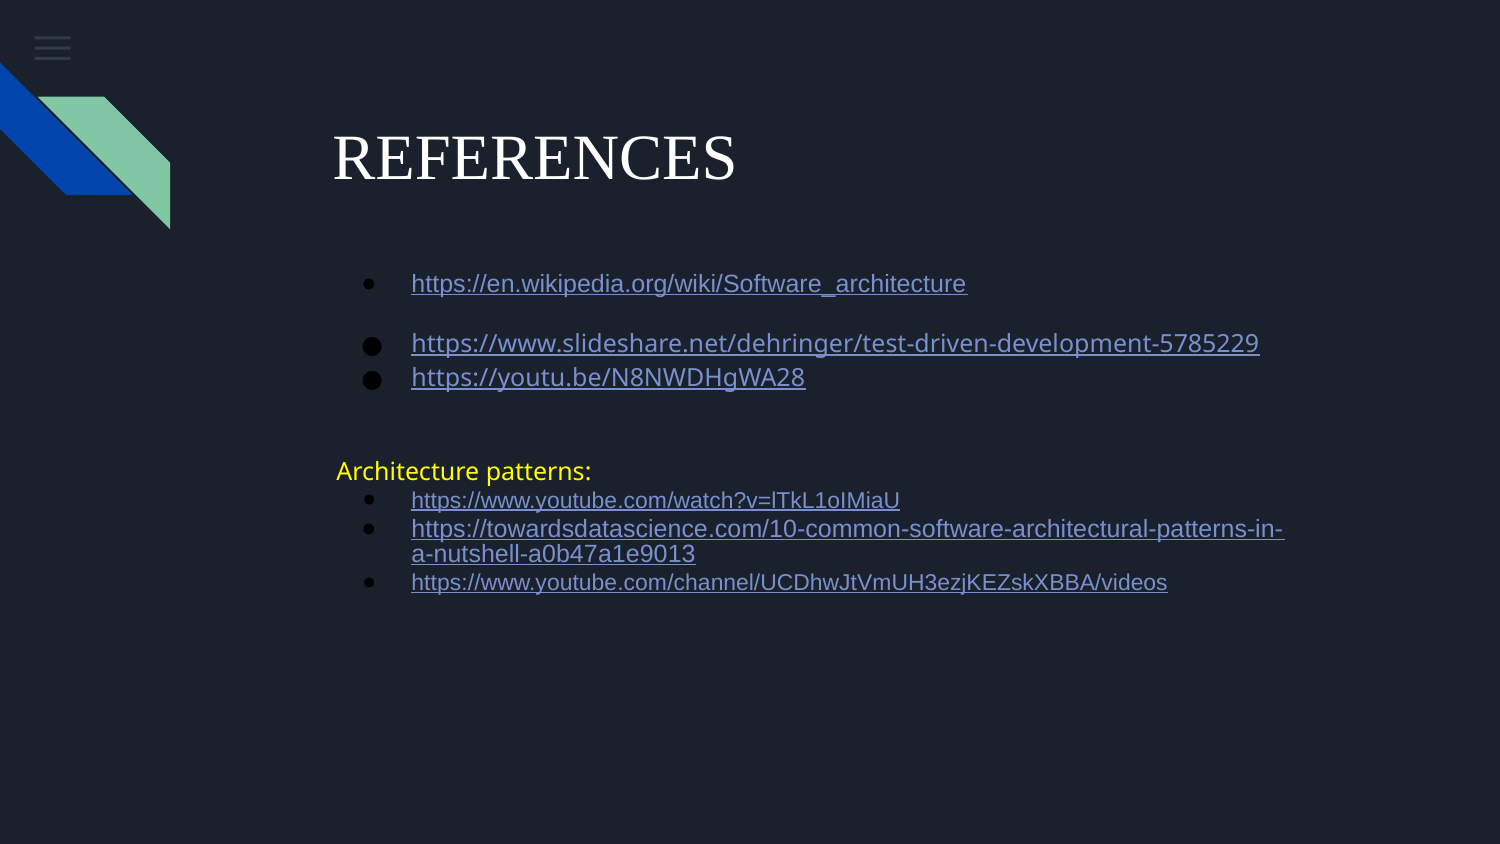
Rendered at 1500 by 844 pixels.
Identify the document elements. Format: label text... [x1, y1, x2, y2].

text_box https://en.wikipedia.org/wiki/Software_architecture https://www.slideshare.net/dehringer/test-driven-development-5785229 https://youtu.be/N8NWDHgWA28 Architecture patterns: https://www.youtube.com/watch?v=lTkL1oIMiaU https://towardsdatascience.com/10-common-software-architectural-patterns-in-a-nutshell-a0b47a1e9013 https://www.youtube.com/channel/UCDhwJtVmUH3ezjKEZskXBBA/videos [321, 217, 1314, 683]
text_box REFERENCES [317, 99, 897, 261]
